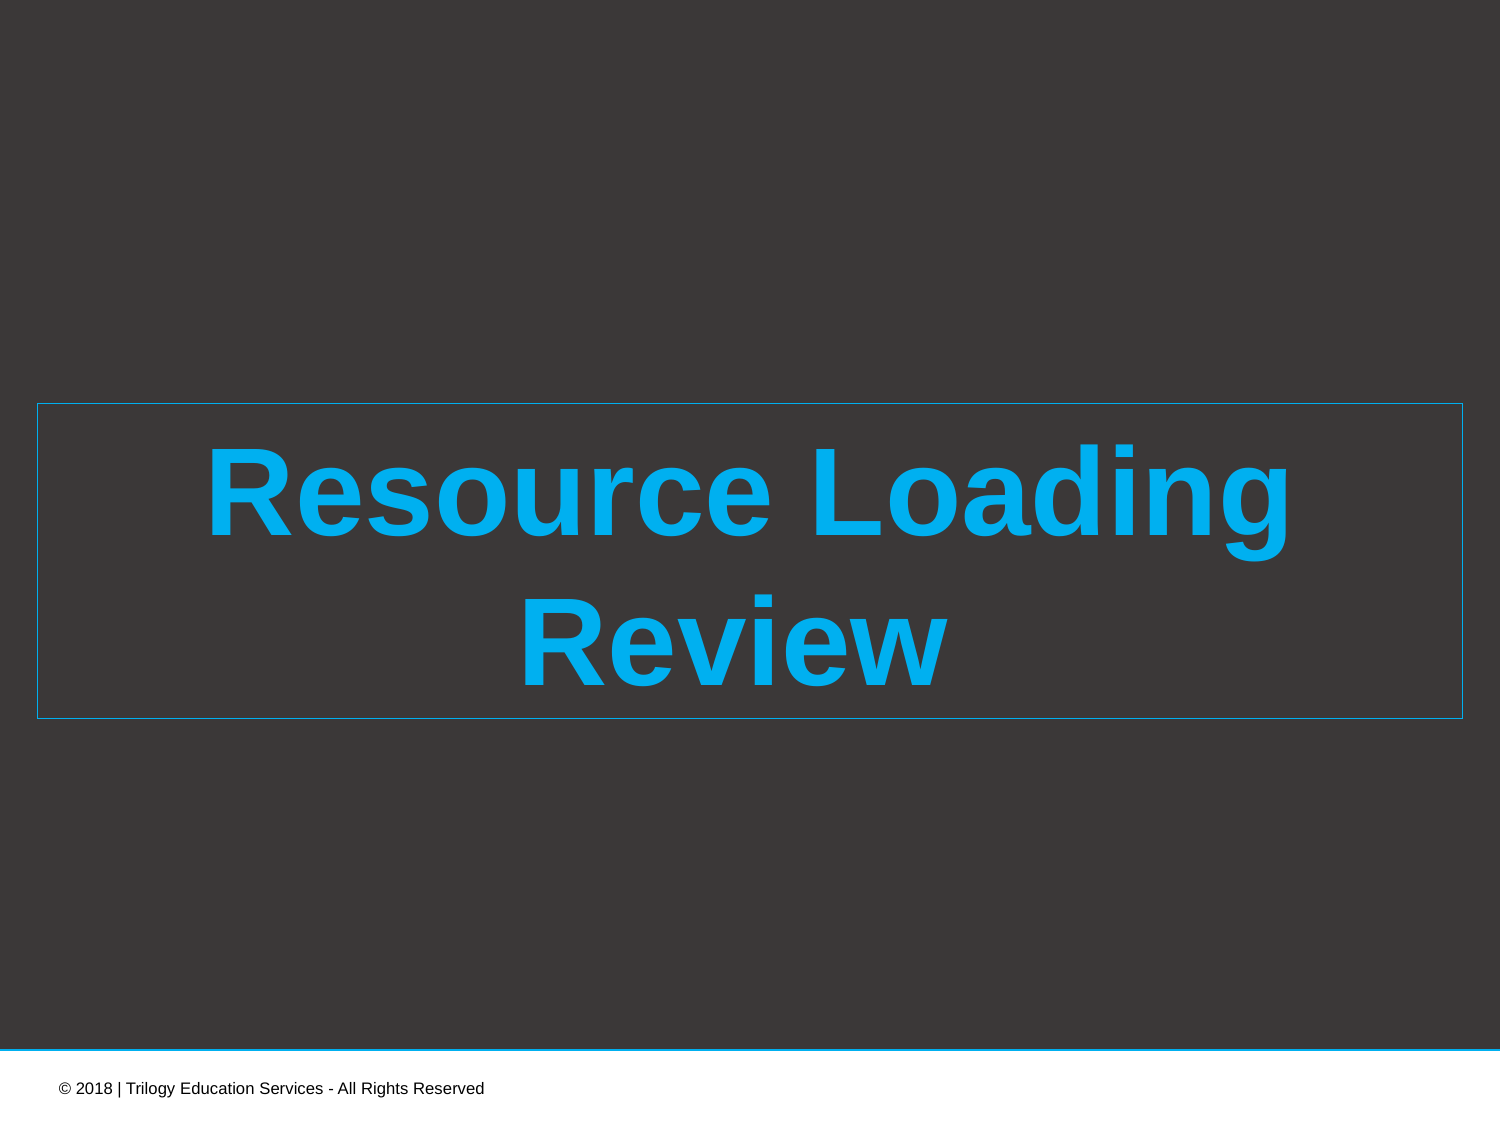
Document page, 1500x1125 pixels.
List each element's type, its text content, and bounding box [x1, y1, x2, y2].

text_box [0, 0, 1500, 1051]
text_box Resource Loading Review [37, 403, 1463, 719]
